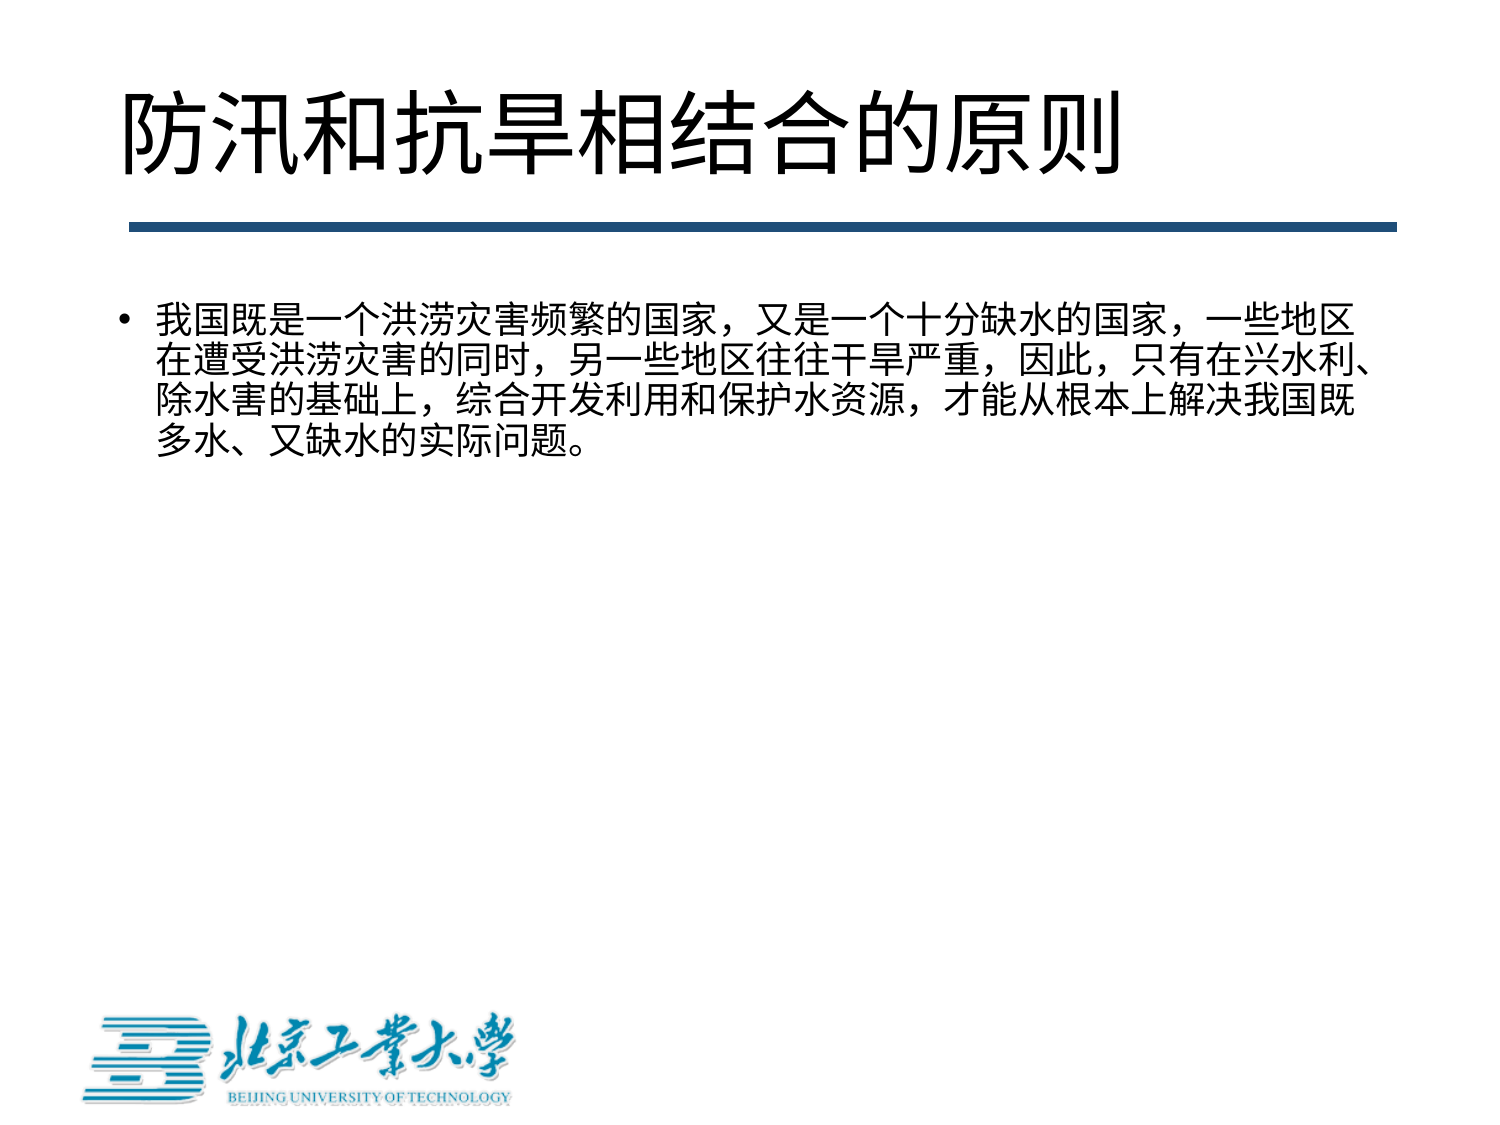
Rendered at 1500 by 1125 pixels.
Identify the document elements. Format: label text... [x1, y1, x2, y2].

picture [67, 1001, 561, 1125]
list 我国既是一个洪涝灾害频繁的国家，又是一个十分缺水的国家，一些地区在遭受洪涝灾害的同时，另一些地区往往干旱严重，因此，只有在兴水利、除水害的基础上，综合开发利用和保护水资源，才能从根本上解决我国既多水、又缺水的实际问题。 [103, 293, 1397, 1008]
title 防汛和抗旱相结合的原则 [103, 59, 1397, 216]
